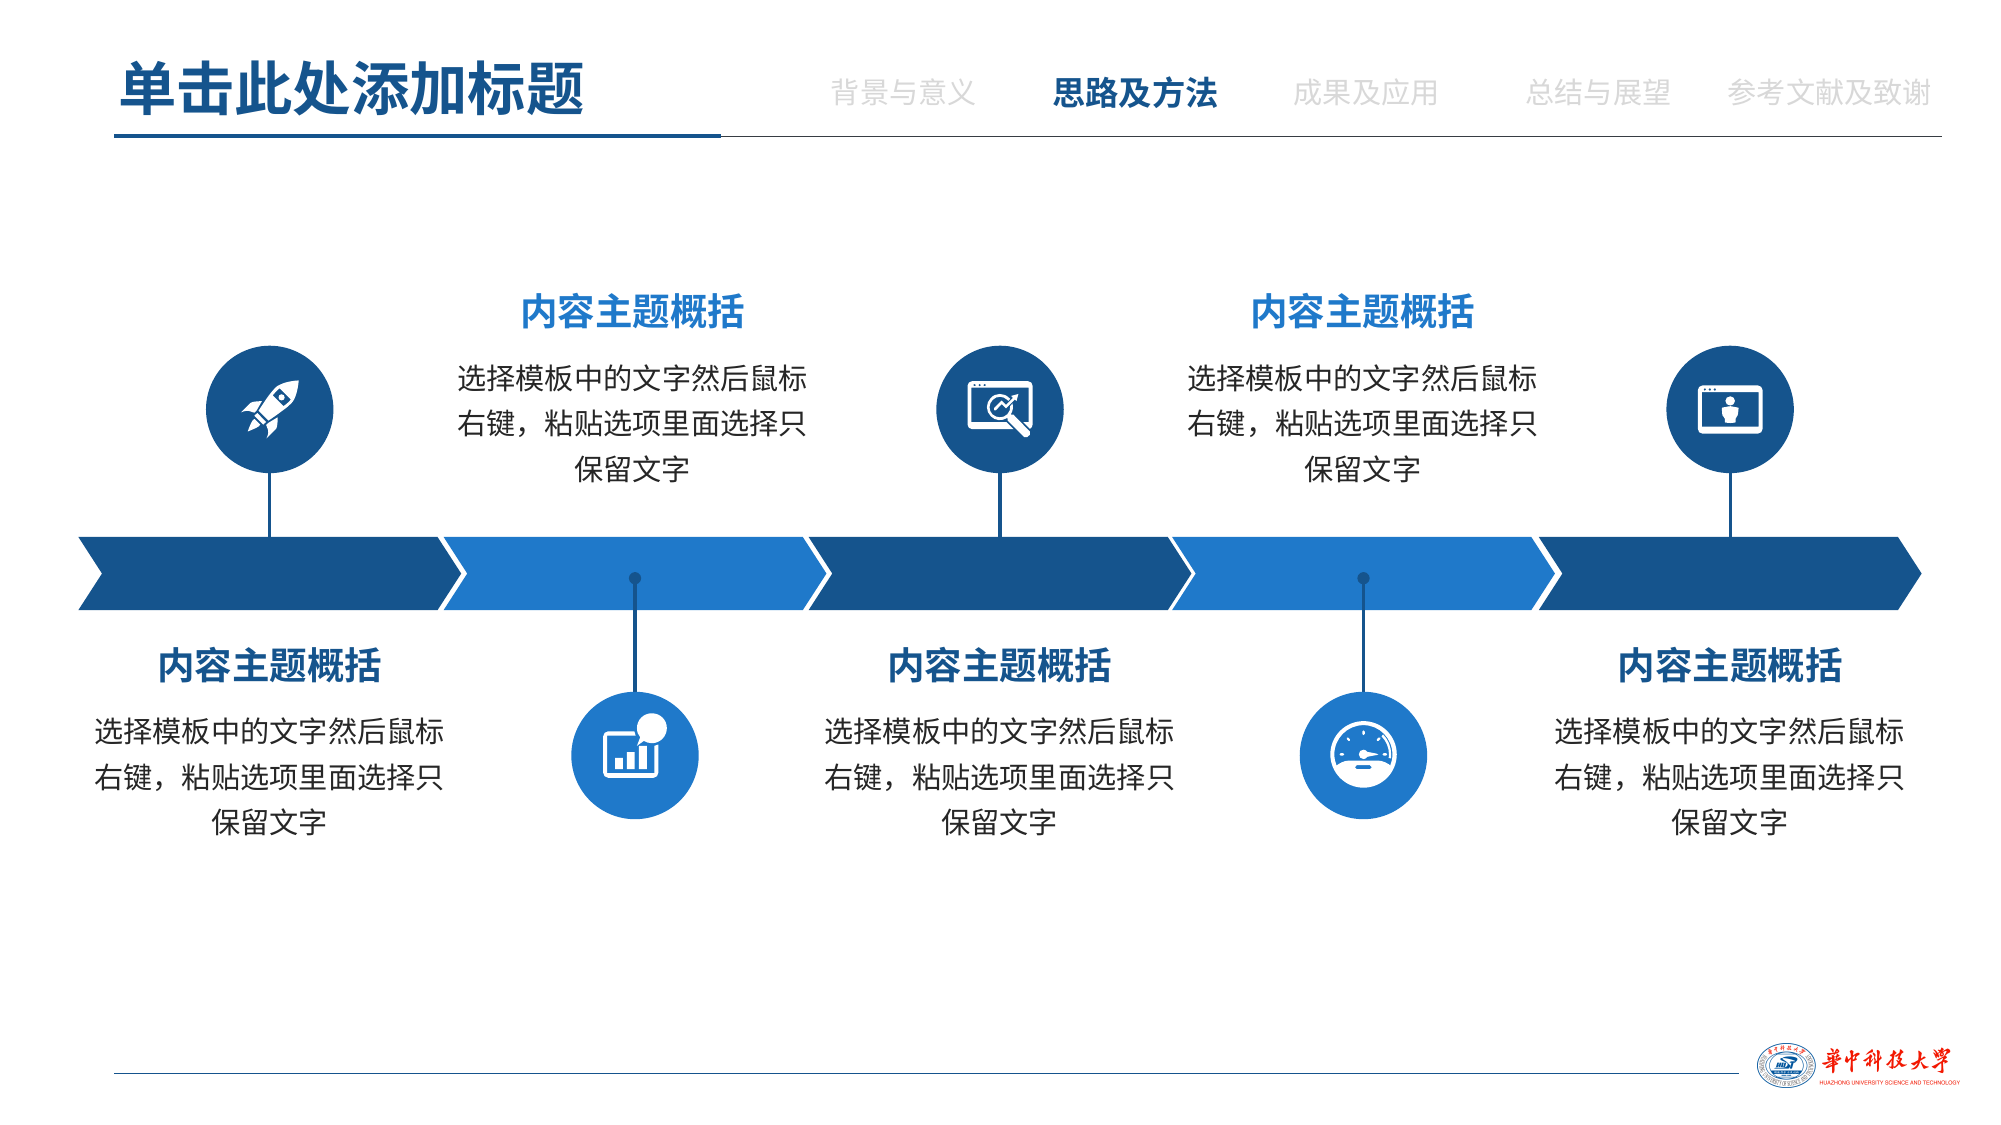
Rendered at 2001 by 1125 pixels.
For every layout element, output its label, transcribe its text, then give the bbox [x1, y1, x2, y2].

picture [1757, 1043, 1960, 1088]
text_box 成果及应用 [1255, 61, 1479, 123]
text_box 单击此处添加标题 [103, 52, 600, 131]
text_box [78, 288, 1922, 837]
text_box 参考文献及致谢 [1718, 61, 1942, 123]
text_box 思路及方法 [1023, 61, 1248, 123]
text_box 背景与意义 [792, 61, 1016, 123]
text_box 总结与展望 [1486, 61, 1711, 123]
